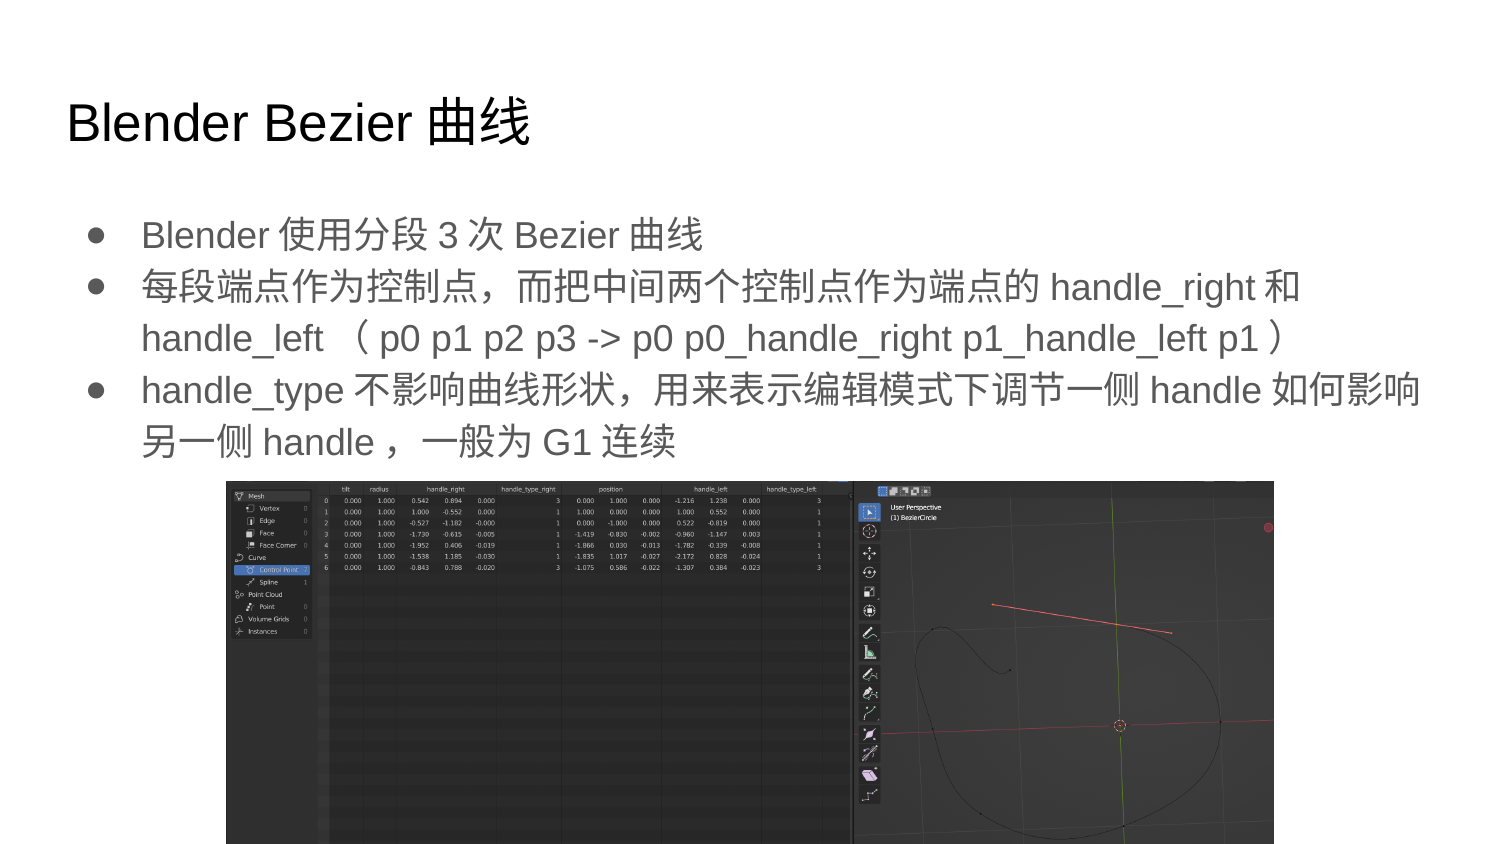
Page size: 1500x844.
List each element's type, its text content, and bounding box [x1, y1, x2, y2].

list Blender使用分段3次Bezier曲线 每段端点作为控制点，而把中间两个控制点作为端点的handle_right和handle_left（p0 p1 p2 p3 -> p0 p0_handle_right p1_handle_left p1） handle_type不影响曲线形状，用来表示编辑模式下调节一侧handle如何影响另一侧handle，一般为G1连续 [51, 189, 1449, 750]
picture [226, 481, 1274, 844]
title Blender Bezier曲线 [51, 72, 1449, 167]
